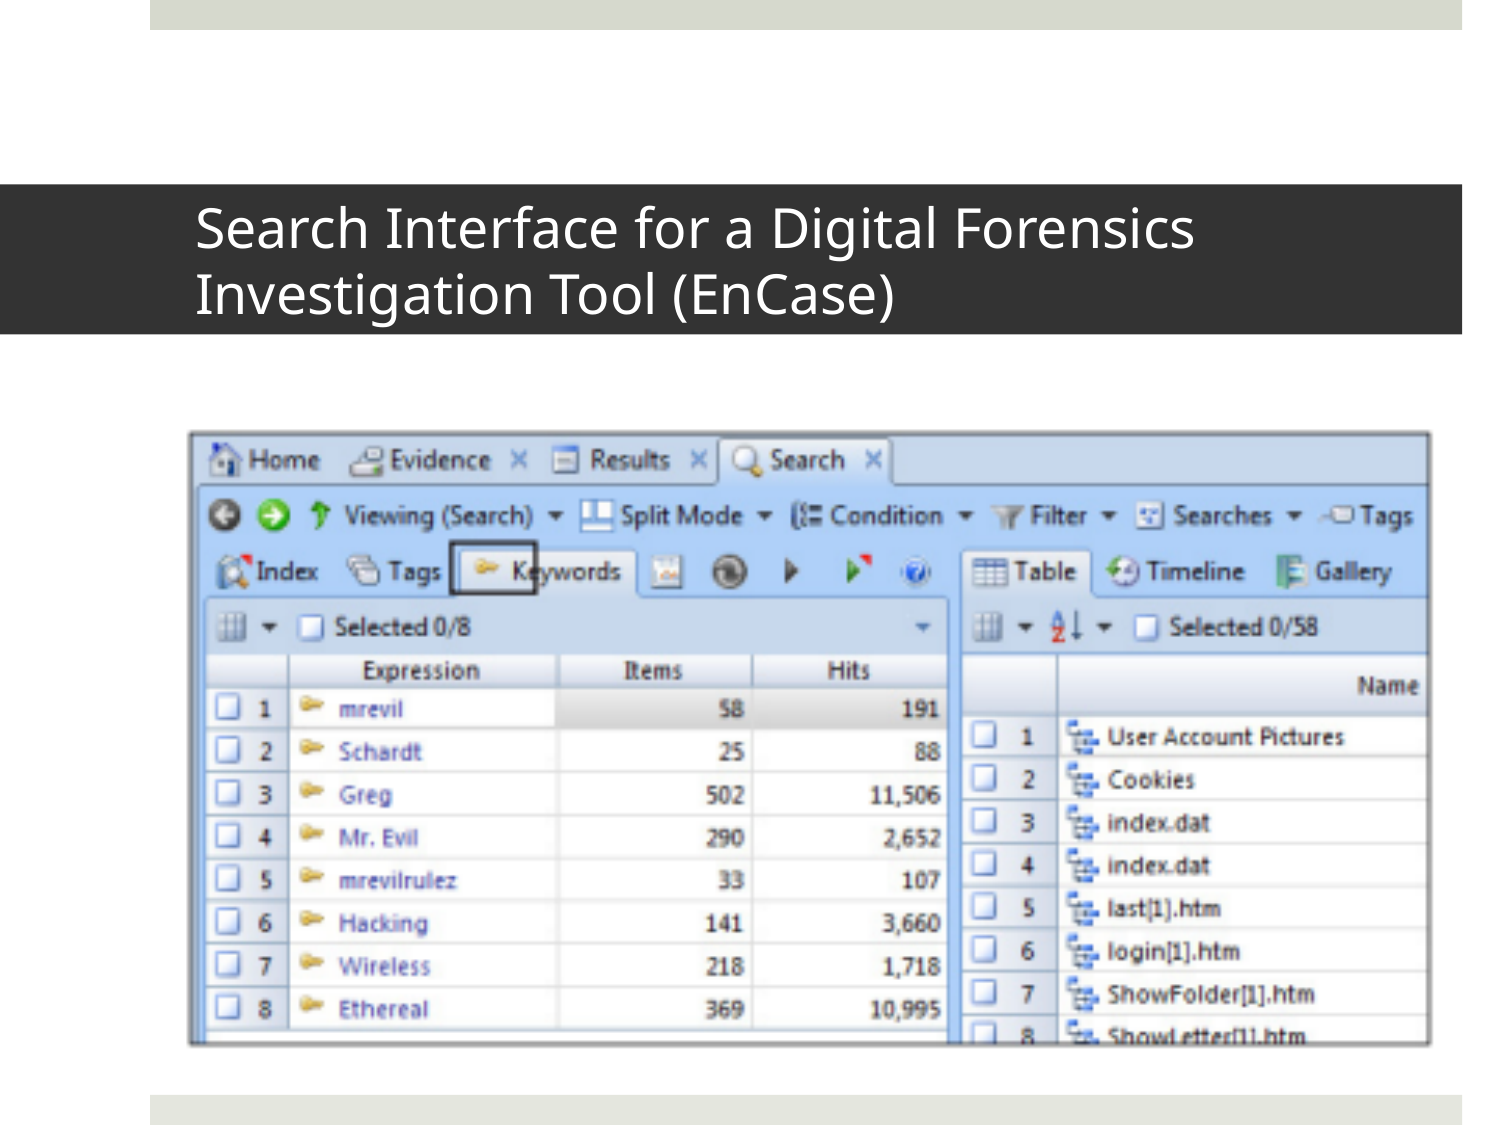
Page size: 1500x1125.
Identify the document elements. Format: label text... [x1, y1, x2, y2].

title Search Interface for a Digital Forensics Investigation Tool (EnCase) [0, 184, 1463, 335]
picture [182, 425, 1450, 1061]
